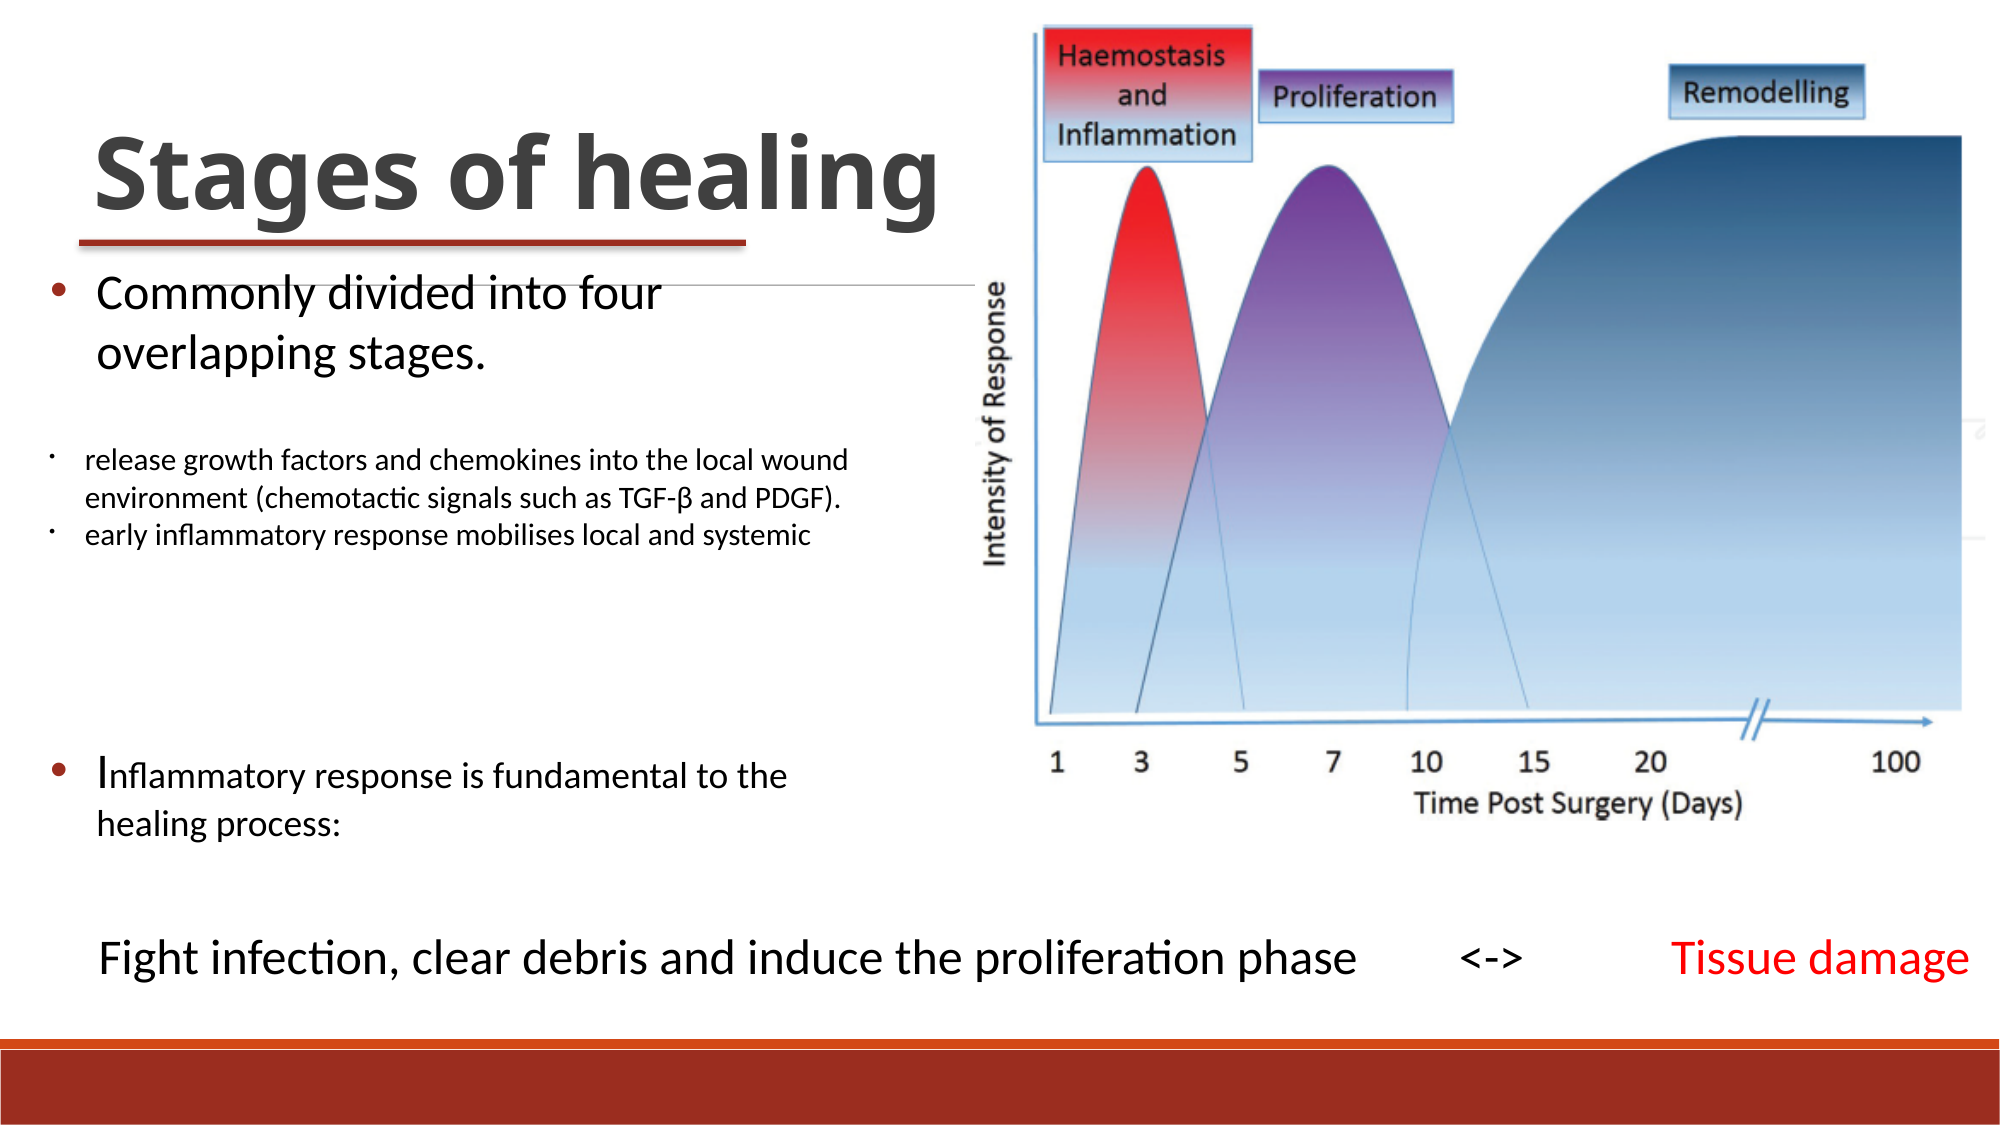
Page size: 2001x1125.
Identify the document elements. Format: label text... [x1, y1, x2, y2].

text_box Fight infection, clear debris and induce the proliferation phase <-> Tissue damage [83, 916, 1986, 1052]
text_box [79, 239, 746, 246]
text_box Commonly divided into four overlapping stages. release growth factors and chemokines into the local wound environment (chemotactic signals such as TGF-β and PDGF). early inflammatory response mobilises local and systemic Inflammatory response is fundamental to the healing process: [34, 251, 909, 927]
text_box Stages of healing [79, 0, 972, 238]
picture [974, 0, 1986, 827]
